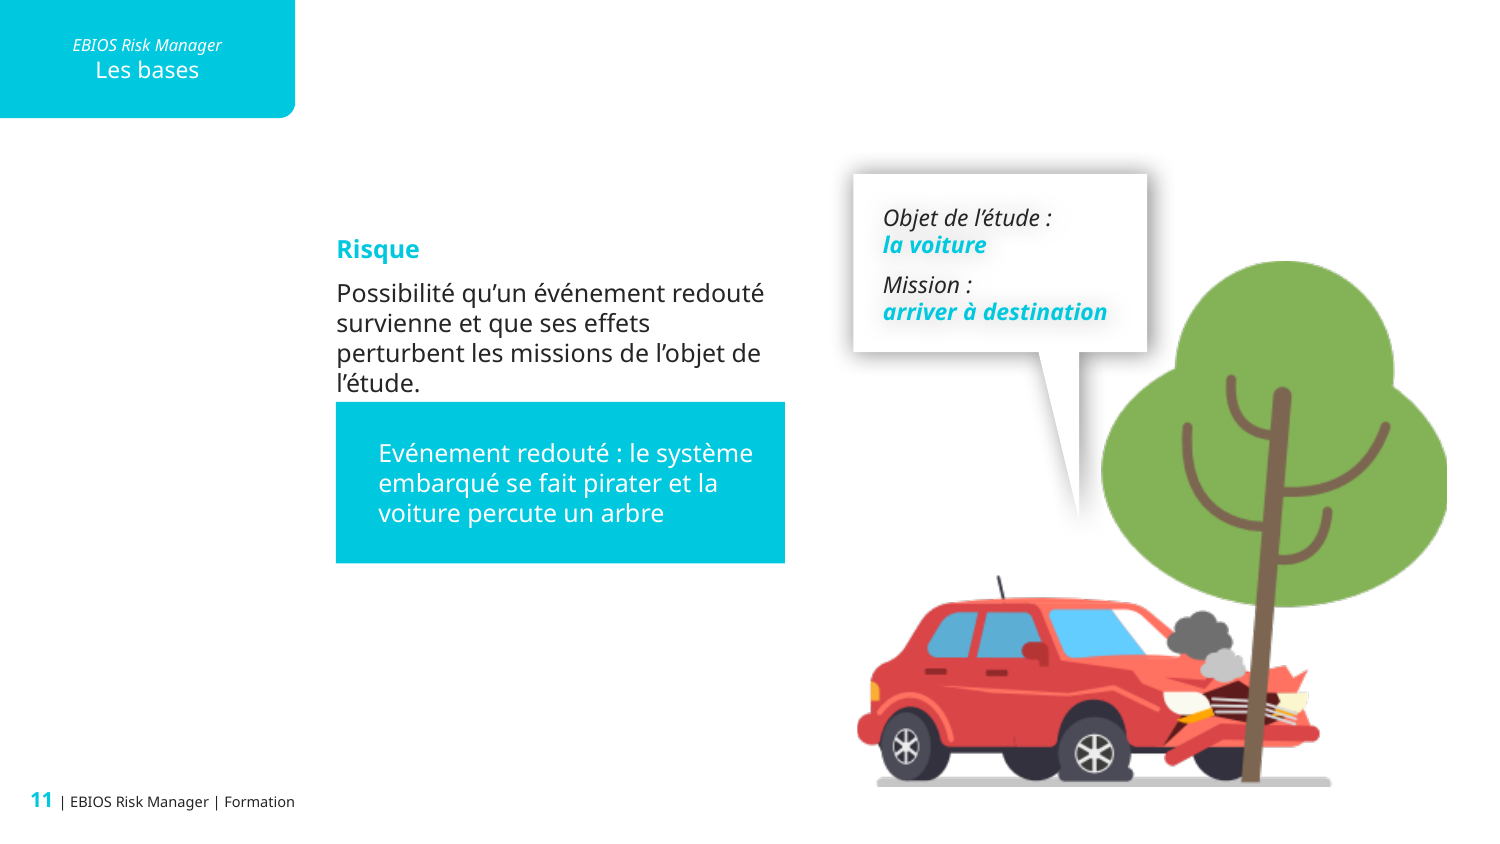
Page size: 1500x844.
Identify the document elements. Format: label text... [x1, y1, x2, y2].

text_box Objet de l’étude : la voiture Mission : arriver à destination [851, 175, 1149, 265]
text_box Risque Possibilité qu’un événement redouté survienne et que ses effets perturbent les missions de l’objet de l’étude. [336, 233, 786, 400]
picture [856, 260, 1448, 787]
text_box Evénement redouté : le système embarqué se fait pirater et la voiture percute un arbre [334, 400, 787, 565]
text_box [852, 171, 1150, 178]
